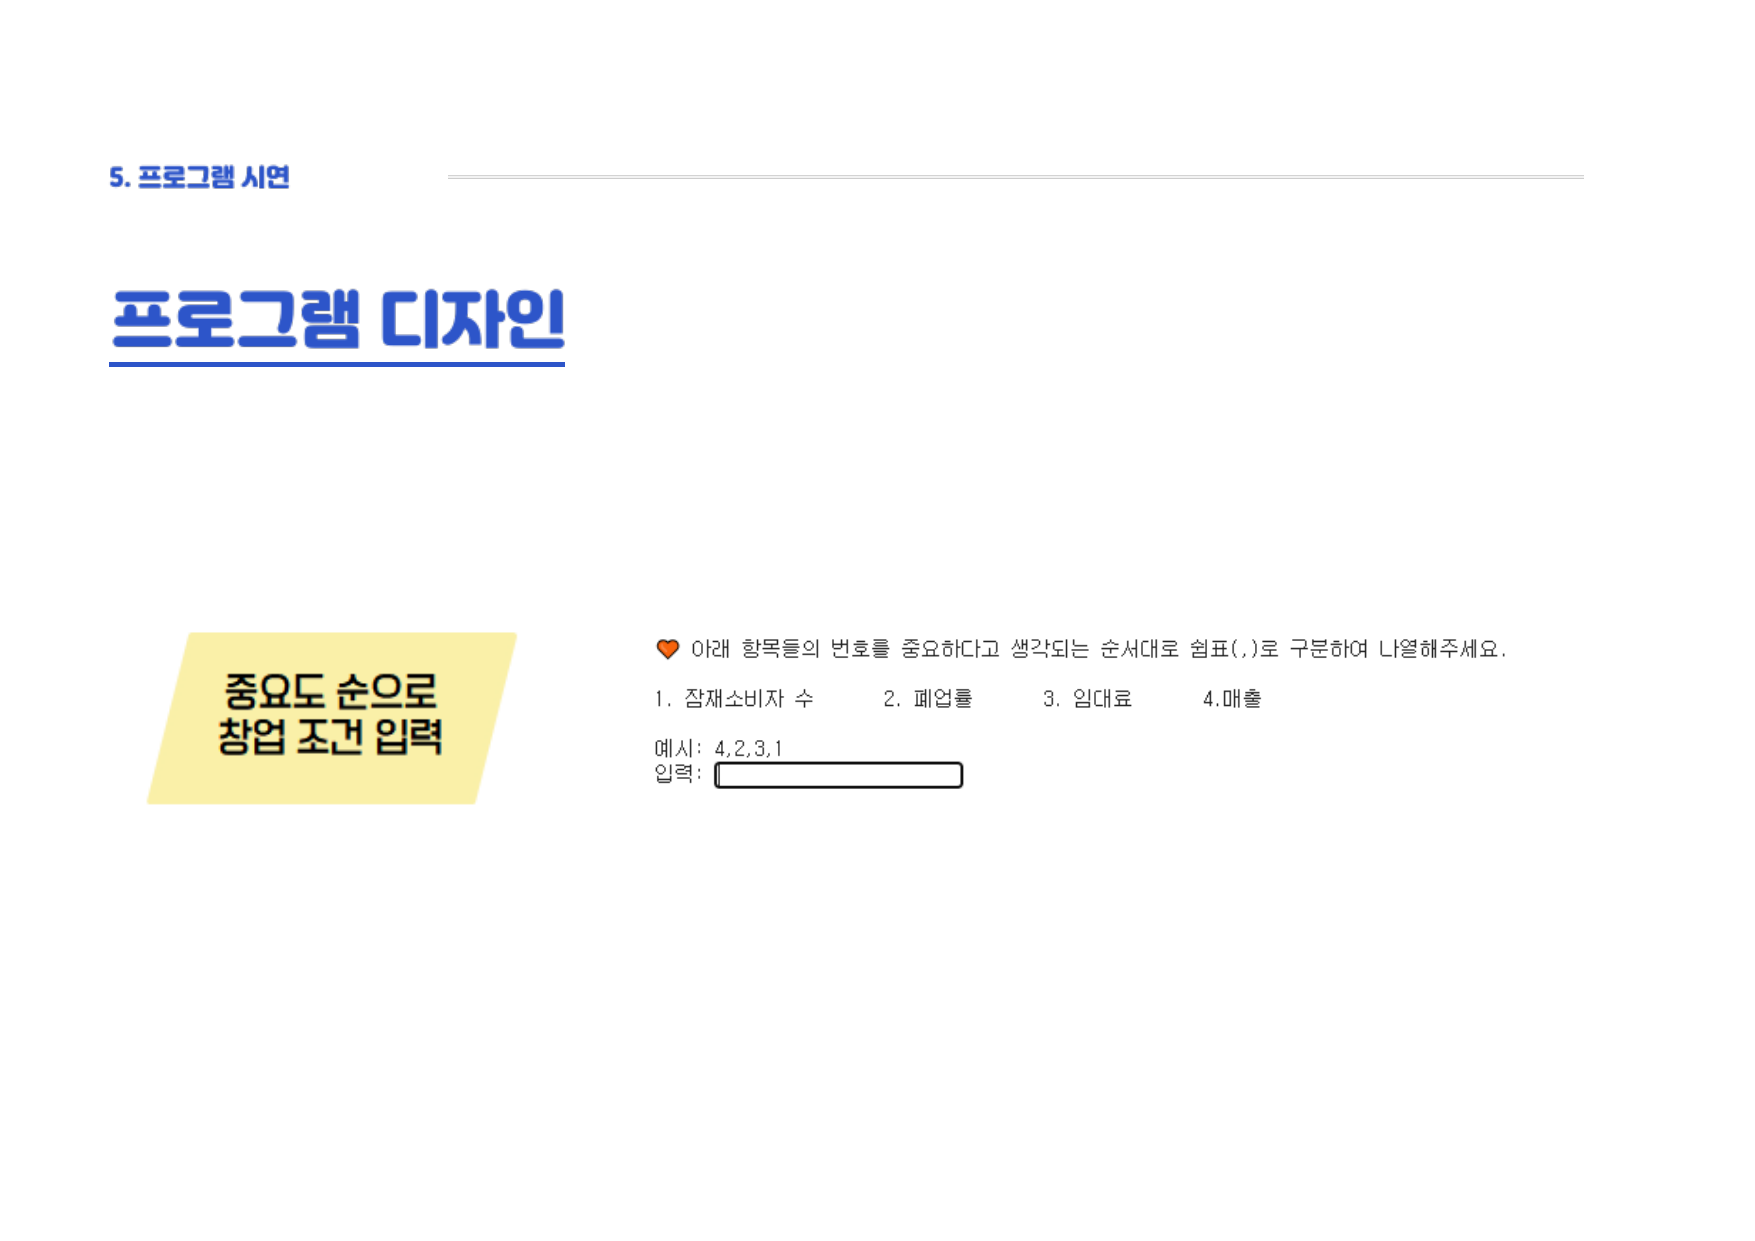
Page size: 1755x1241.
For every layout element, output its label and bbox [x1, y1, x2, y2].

picture [114, 570, 587, 866]
text_box [102, 157, 1584, 394]
picture [639, 636, 1520, 796]
